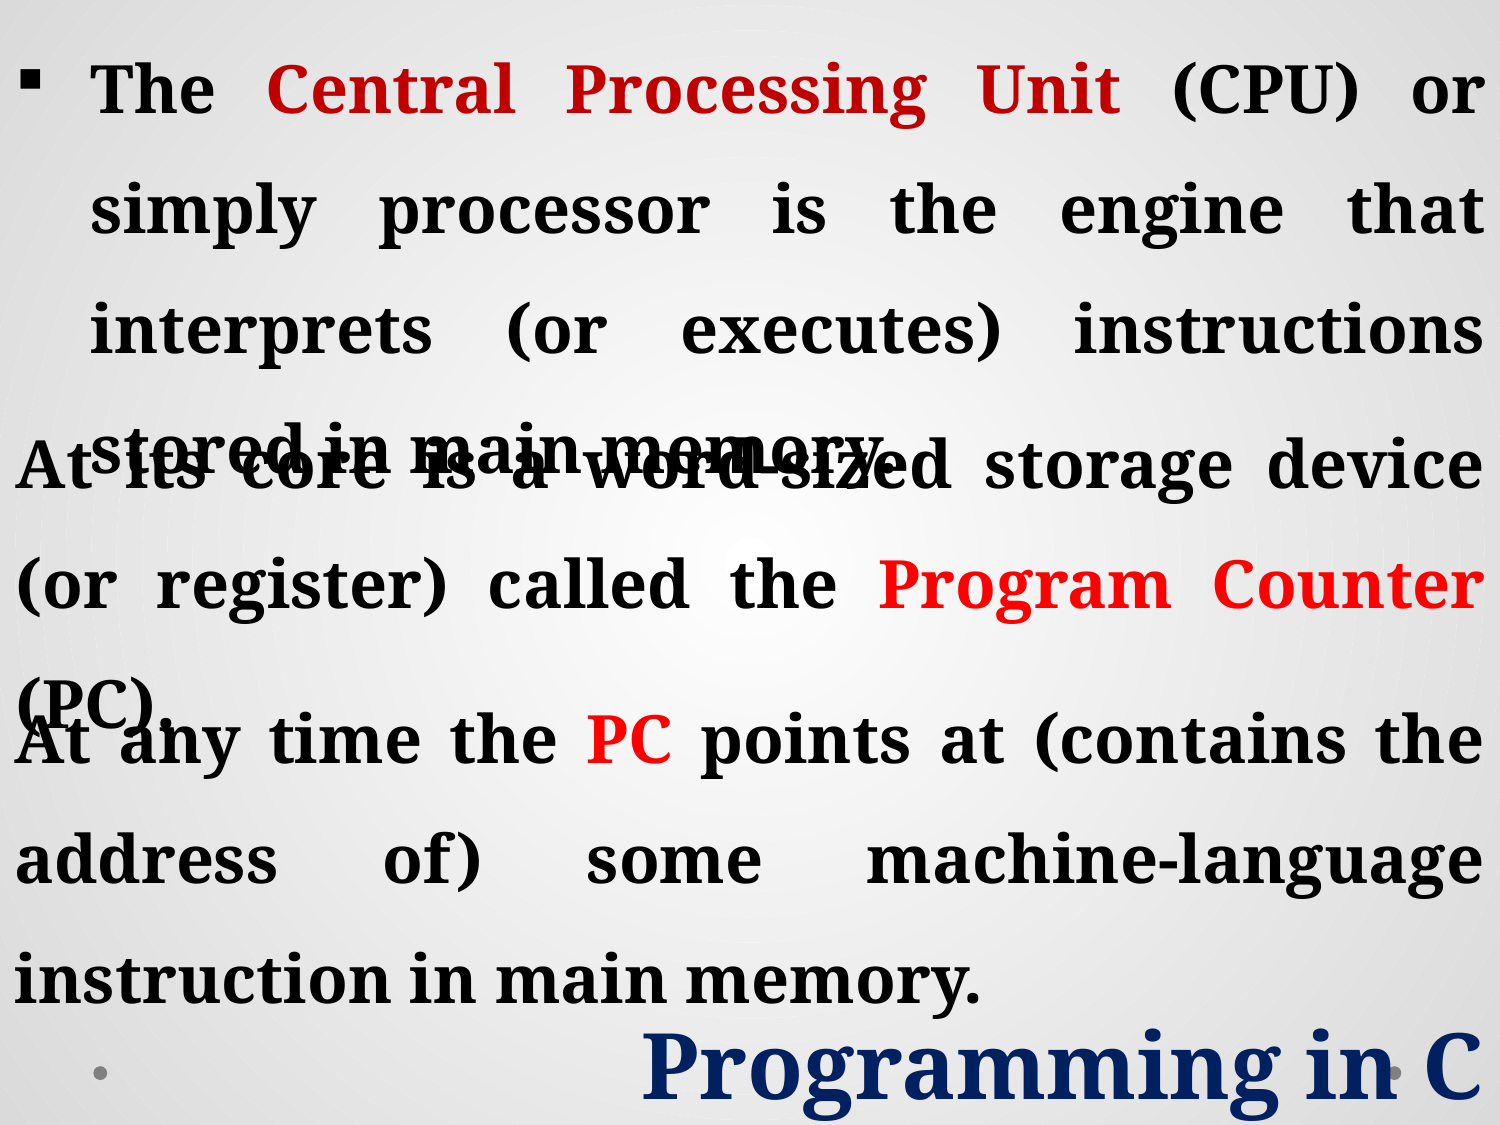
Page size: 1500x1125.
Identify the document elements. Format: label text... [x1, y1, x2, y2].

text_box At its core is a word-sized storage device (or register) called the Program Counter (PC). [1, 375, 1500, 750]
text_box Programming in C [0, 1012, 1500, 1125]
